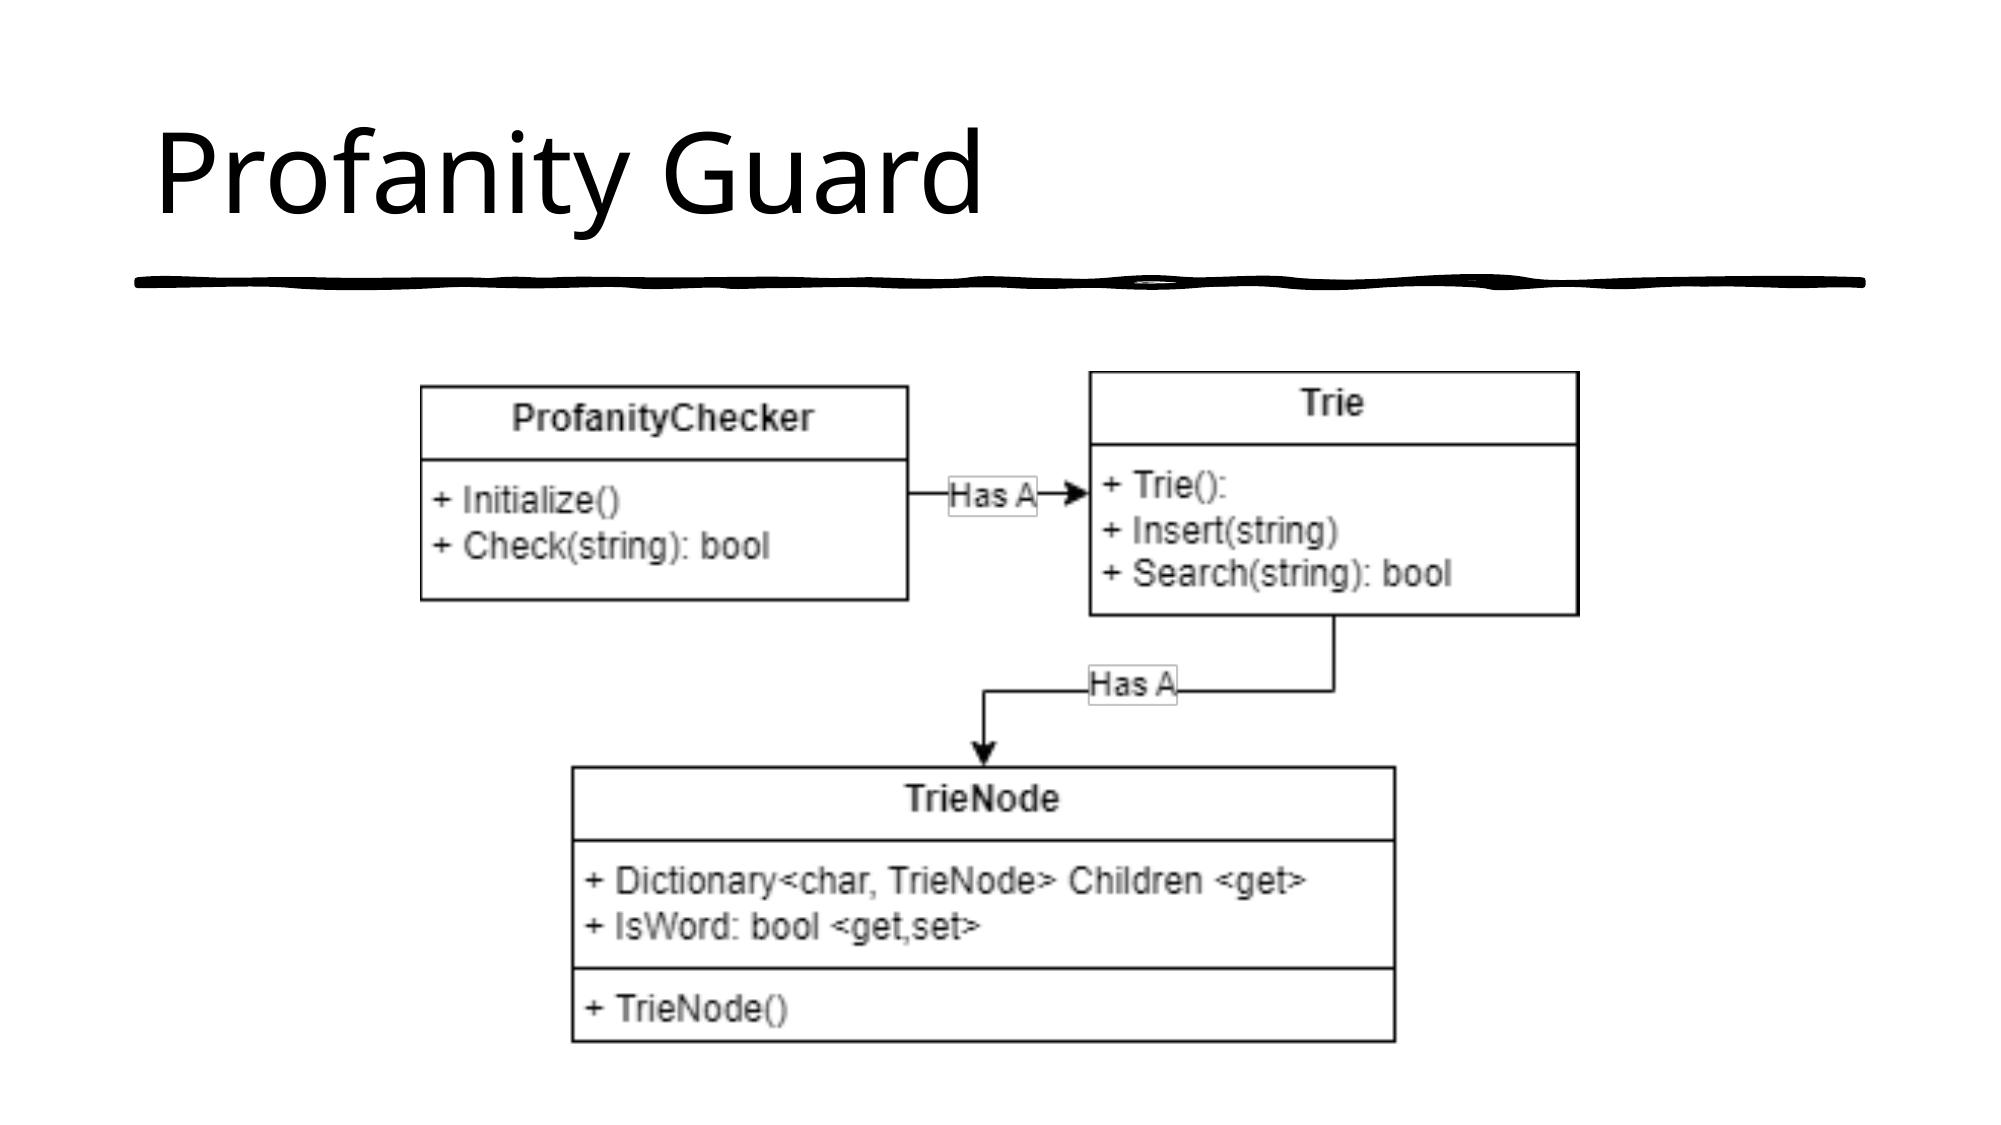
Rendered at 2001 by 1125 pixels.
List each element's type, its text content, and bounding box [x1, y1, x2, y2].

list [420, 371, 1580, 1047]
title Profanity Guard [137, 59, 1863, 278]
